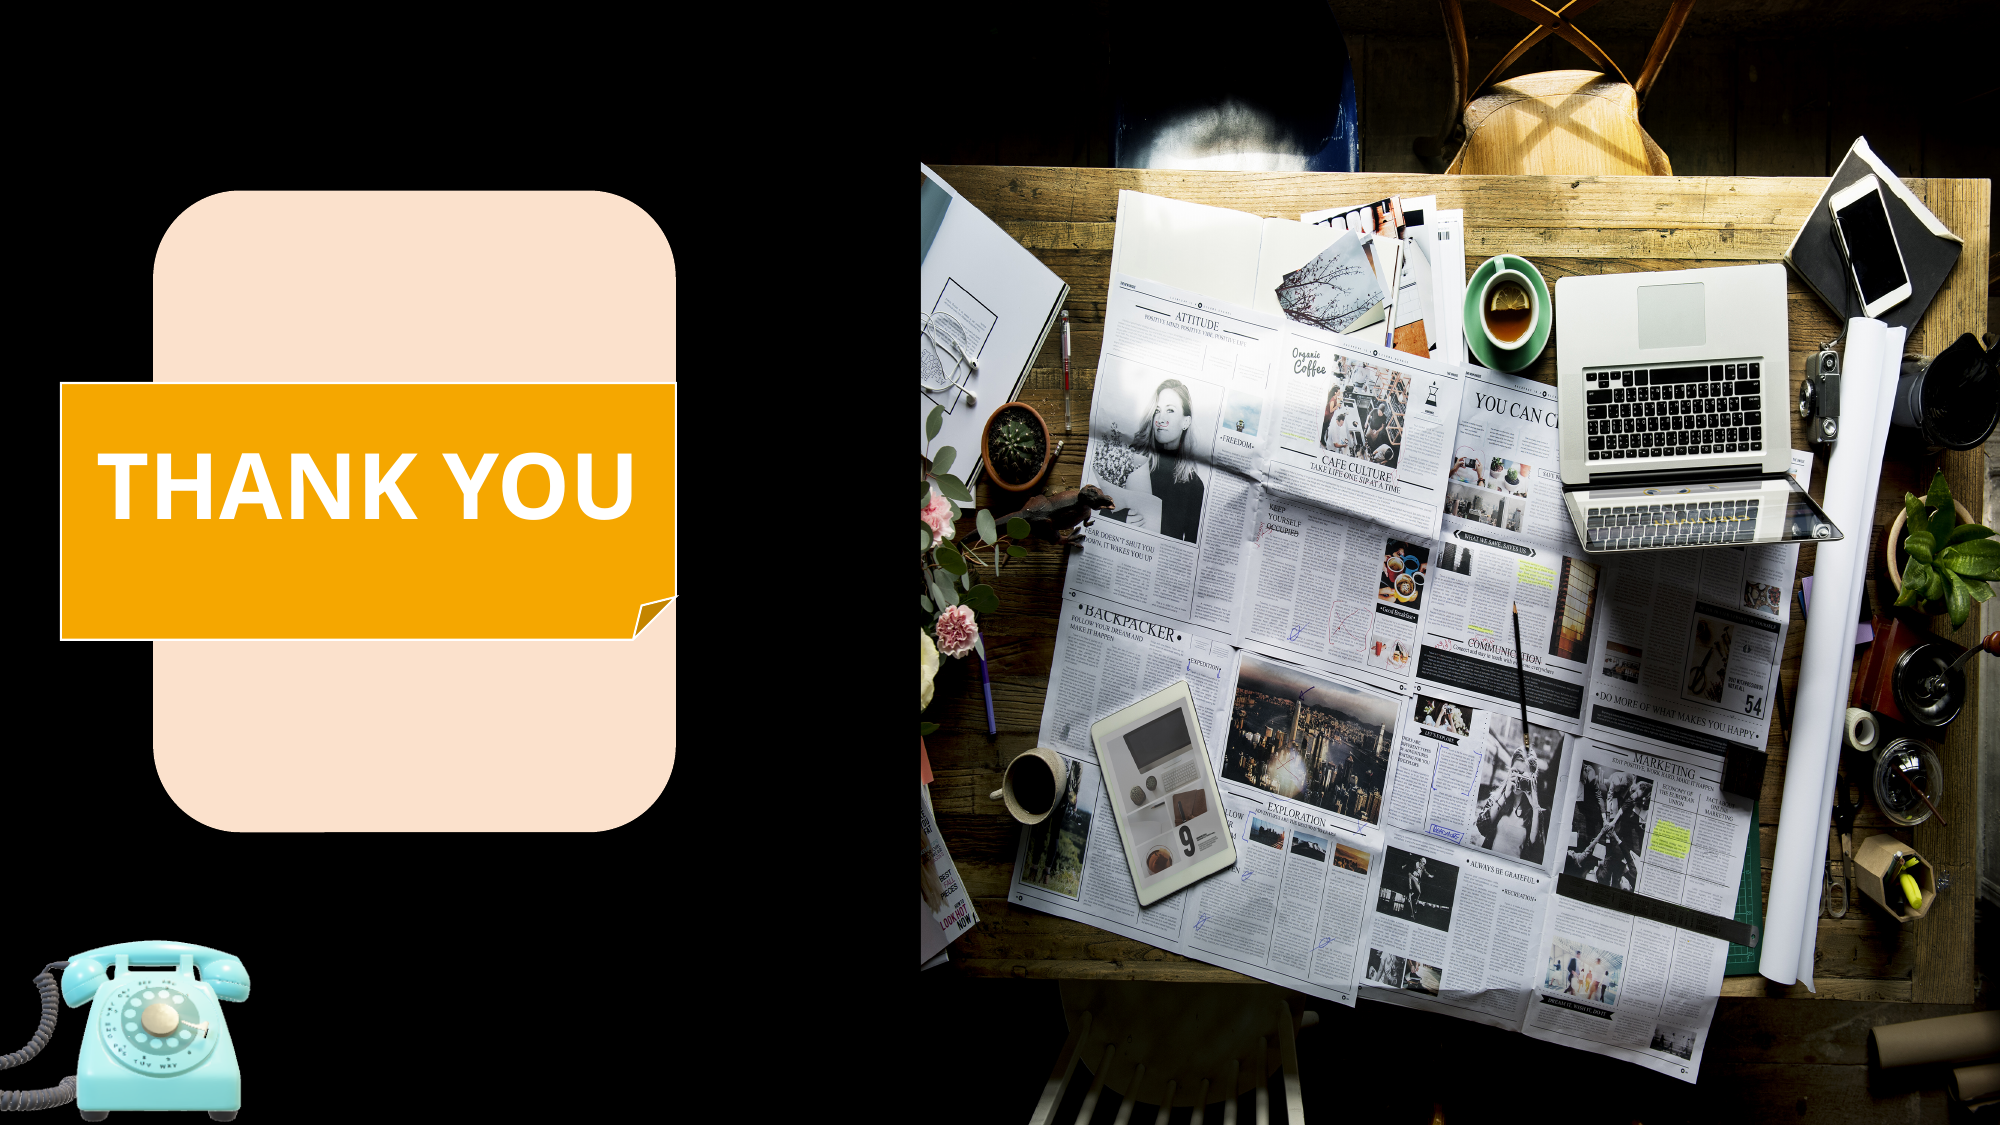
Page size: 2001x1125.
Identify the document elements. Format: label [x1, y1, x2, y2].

picture [0, 921, 280, 1125]
picture [920, 0, 2000, 1125]
text_box [60, 190, 676, 833]
